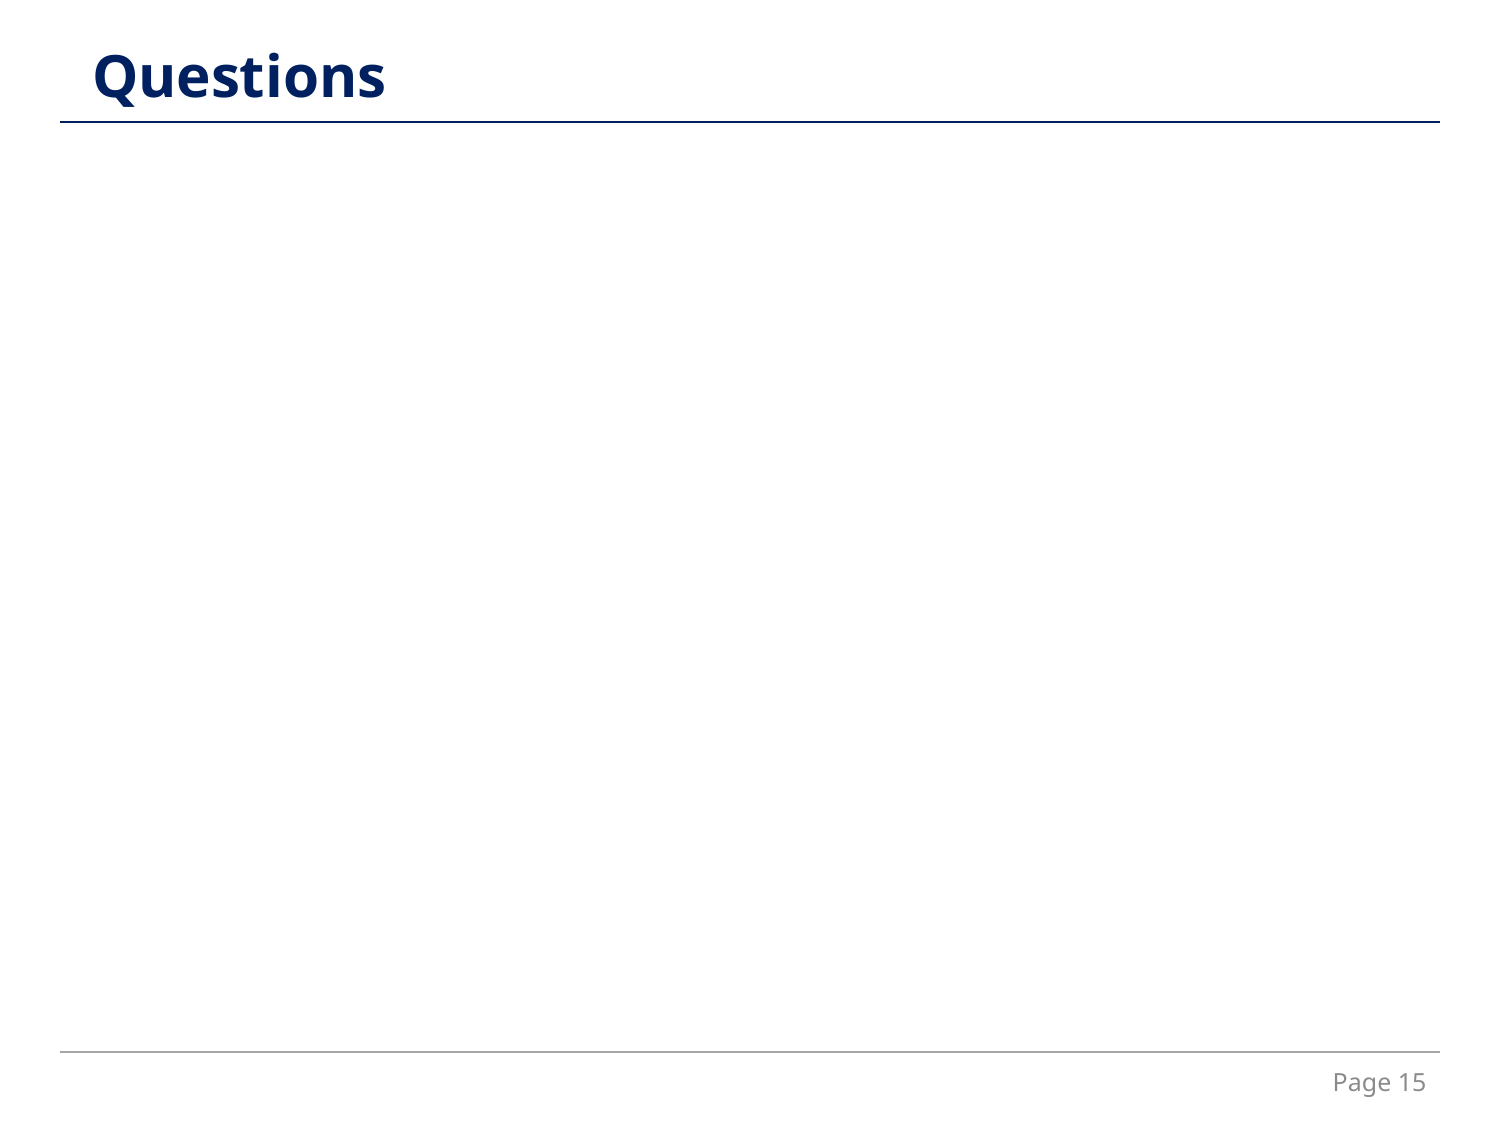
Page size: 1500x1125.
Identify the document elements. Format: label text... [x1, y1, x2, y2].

text_box Questions [62, 32, 1384, 117]
text_box Page 15 [1104, 1053, 1442, 1114]
